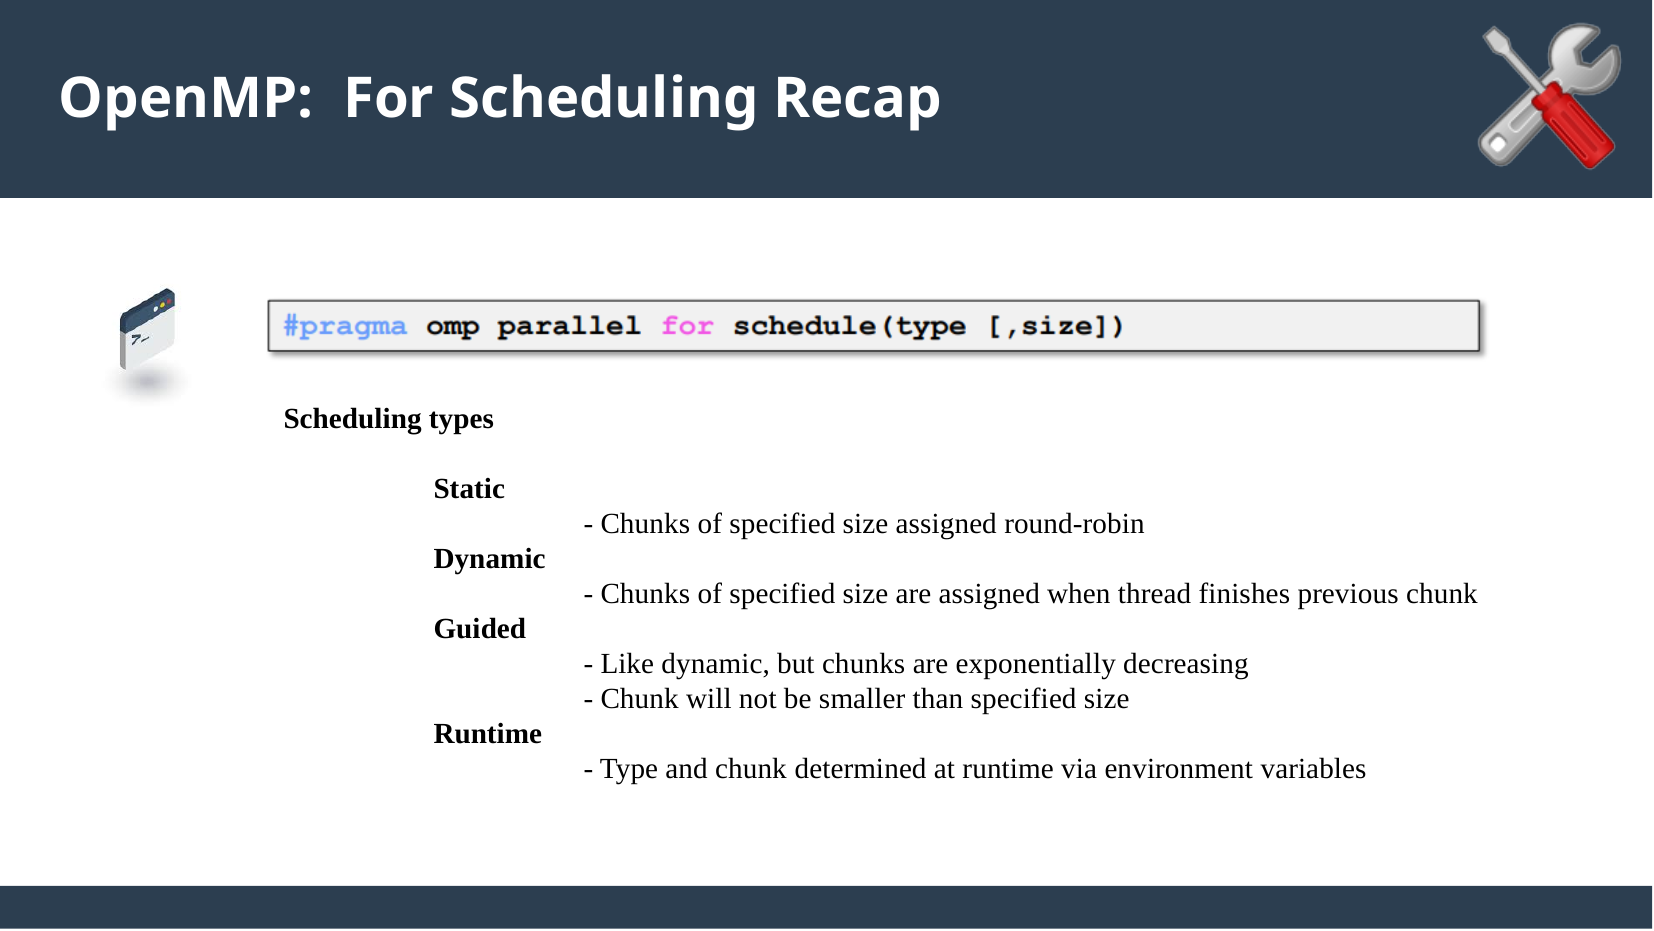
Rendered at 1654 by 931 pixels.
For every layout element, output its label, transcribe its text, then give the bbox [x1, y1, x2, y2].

title OpenMP: For Scheduling Recap [59, 37, 1464, 154]
picture [29, 256, 1500, 414]
text_box Scheduling types Static - Chunks of specified size assigned round-robin Dynamic - Chunks of specified size are assigned when thread finishes previous chunk Guided - Like dynamic, but chunks are exponentially decreasing - Chunk will not be smaller than specified size Runtime - Type and chunk determined at runtime via environment variables [268, 392, 1500, 767]
picture [1469, 17, 1627, 175]
